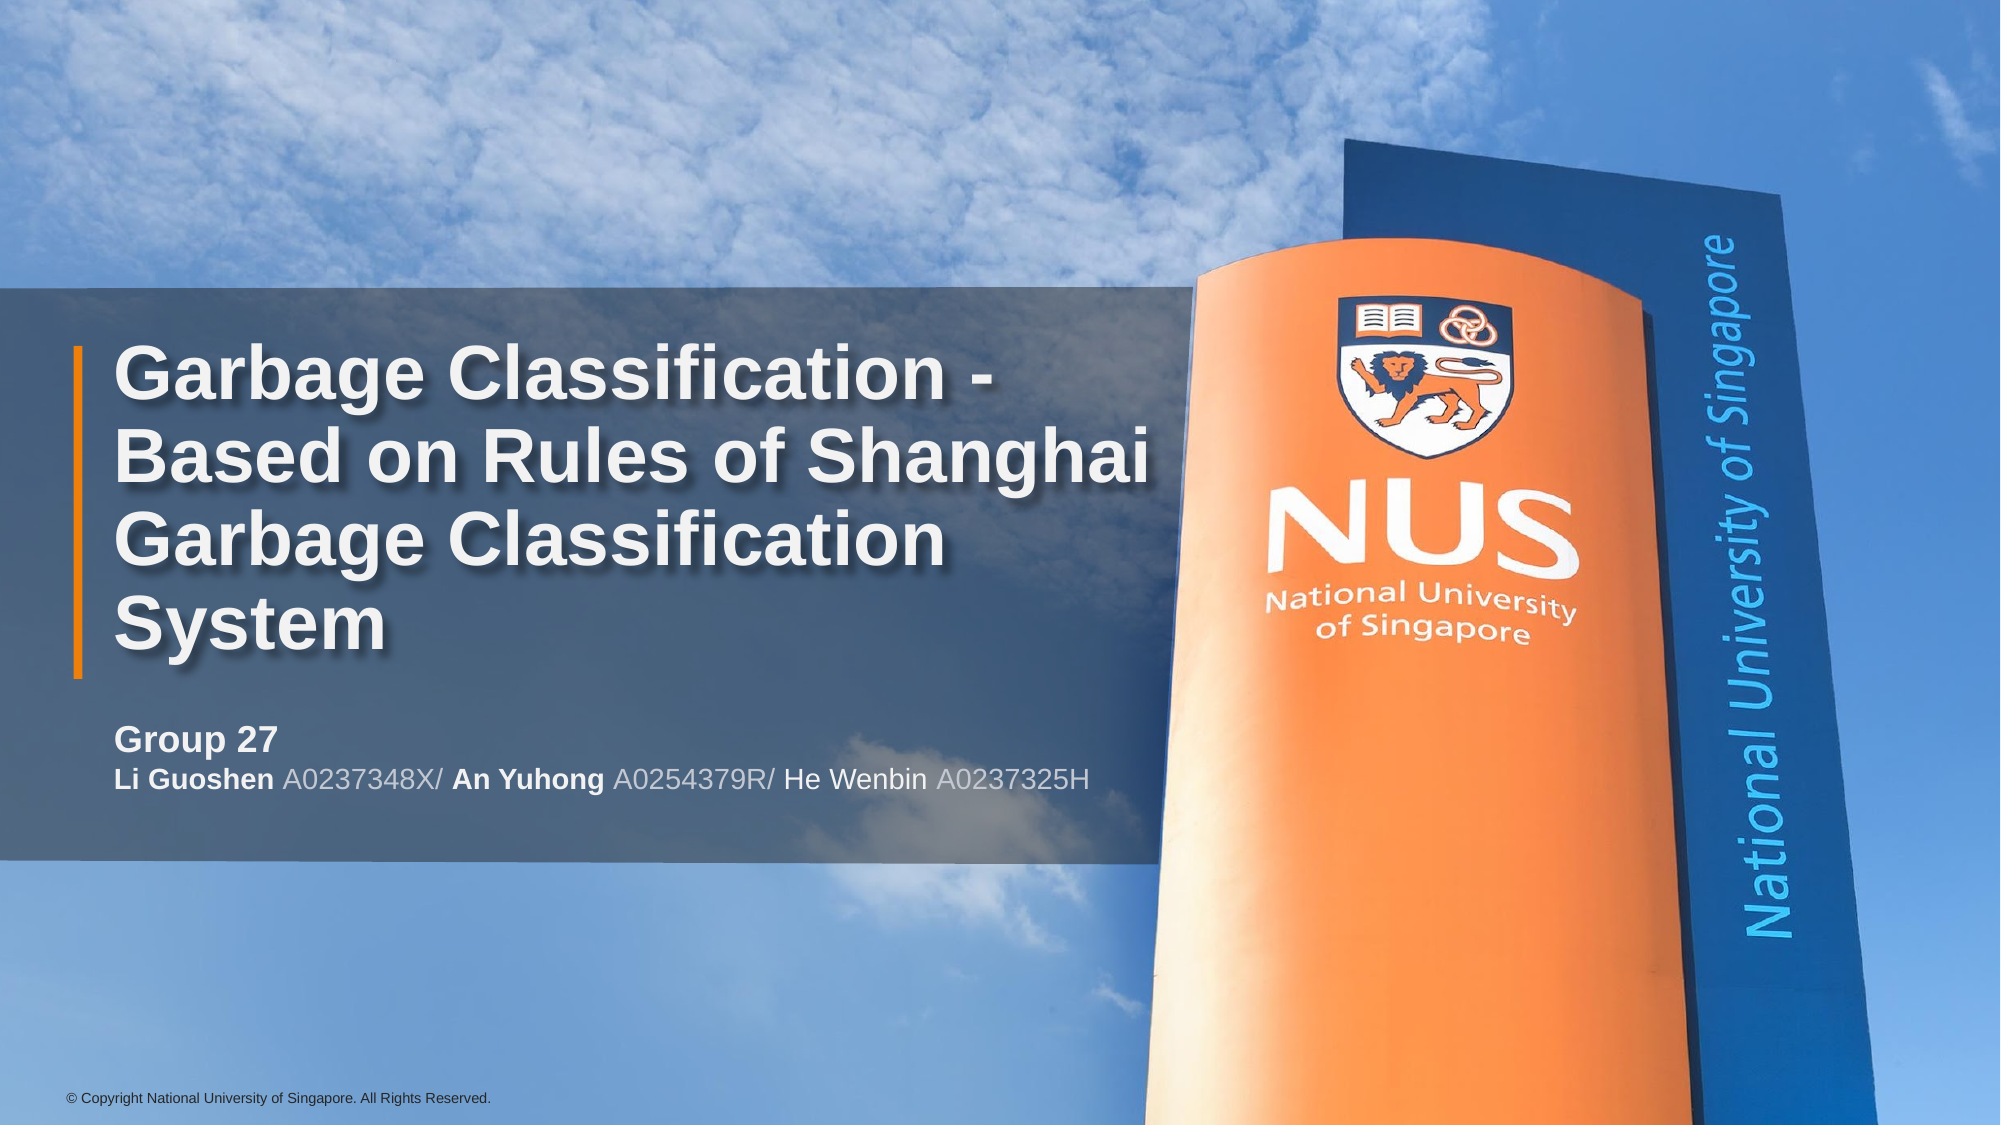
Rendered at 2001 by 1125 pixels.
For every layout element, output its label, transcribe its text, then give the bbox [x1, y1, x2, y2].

text_box [73, 345, 83, 679]
picture [0, 0, 2001, 1125]
subtitle Group 27 Li Guoshen A0237348X/ An Yuhong A0254379R/ He Wenbin A0237325H [93, 698, 1143, 811]
title Garbage Classification - Based on Rules of Shanghai Garbage Classification System [93, 322, 1182, 679]
